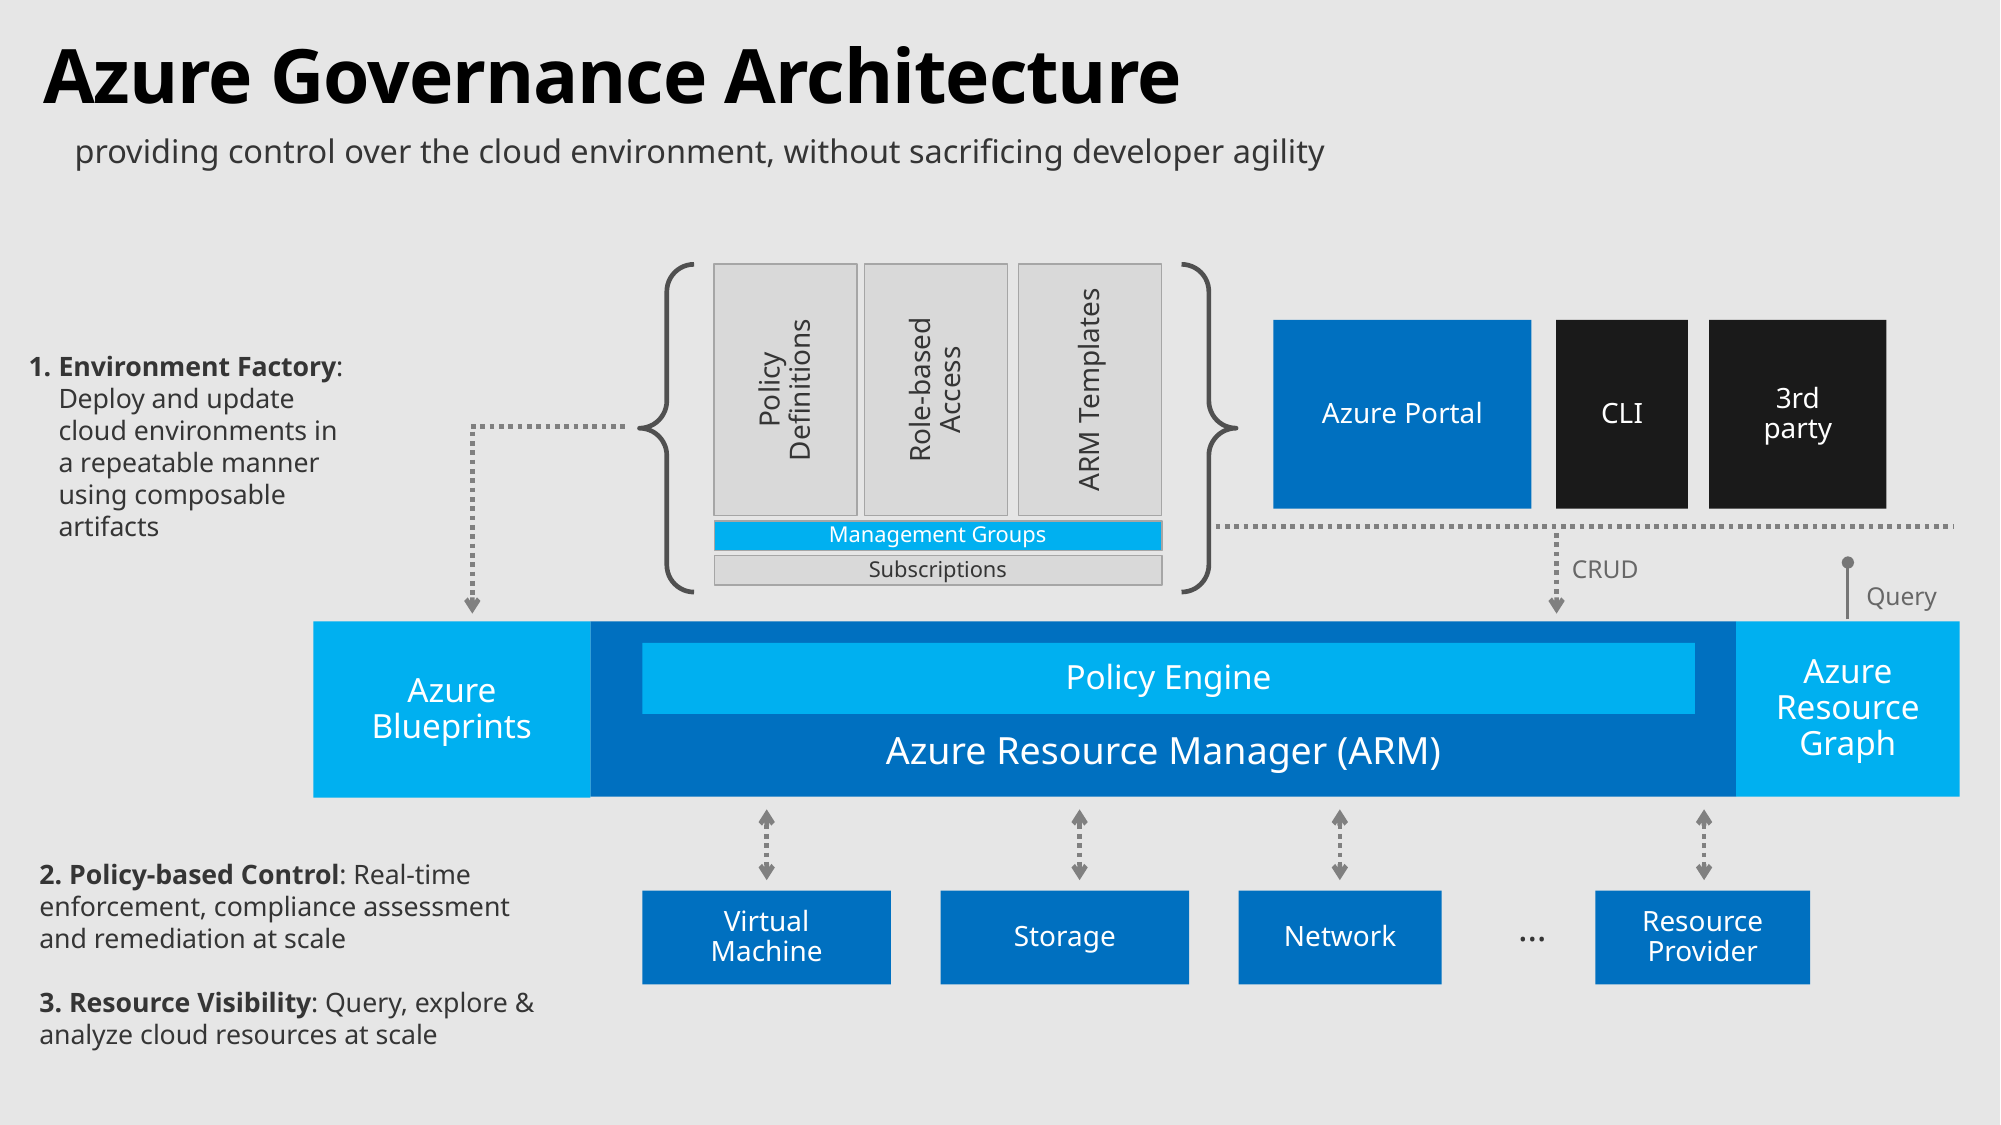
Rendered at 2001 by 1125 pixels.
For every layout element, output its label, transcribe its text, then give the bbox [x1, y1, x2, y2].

text_box CLI [1555, 319, 1689, 509]
text_box Query [1851, 577, 1952, 619]
text_box Environment Factory: Deploy and update cloud environments in a repeatable manner using composable artifacts [13, 342, 370, 549]
text_box Azure Portal [1273, 319, 1532, 509]
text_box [639, 263, 1237, 593]
text_box Azure Resource Graph [1737, 621, 1961, 797]
text_box Azure Blueprints [313, 621, 591, 798]
title Azure Governance Architecture [43, 28, 1918, 120]
text_box 3rd party [1708, 319, 1887, 509]
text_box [642, 809, 1811, 985]
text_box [590, 621, 1737, 797]
text_box 2. Policy-based Control: Real-time enforcement, compliance assessment and remediation at scale 3. Resource Visibility: Query, explore & analyze cloud resources at scale [24, 850, 556, 1121]
text_box CRUD [1557, 550, 1654, 592]
text_box providing control over the cloud environment, without sacrificing developer agility [59, 124, 1822, 178]
